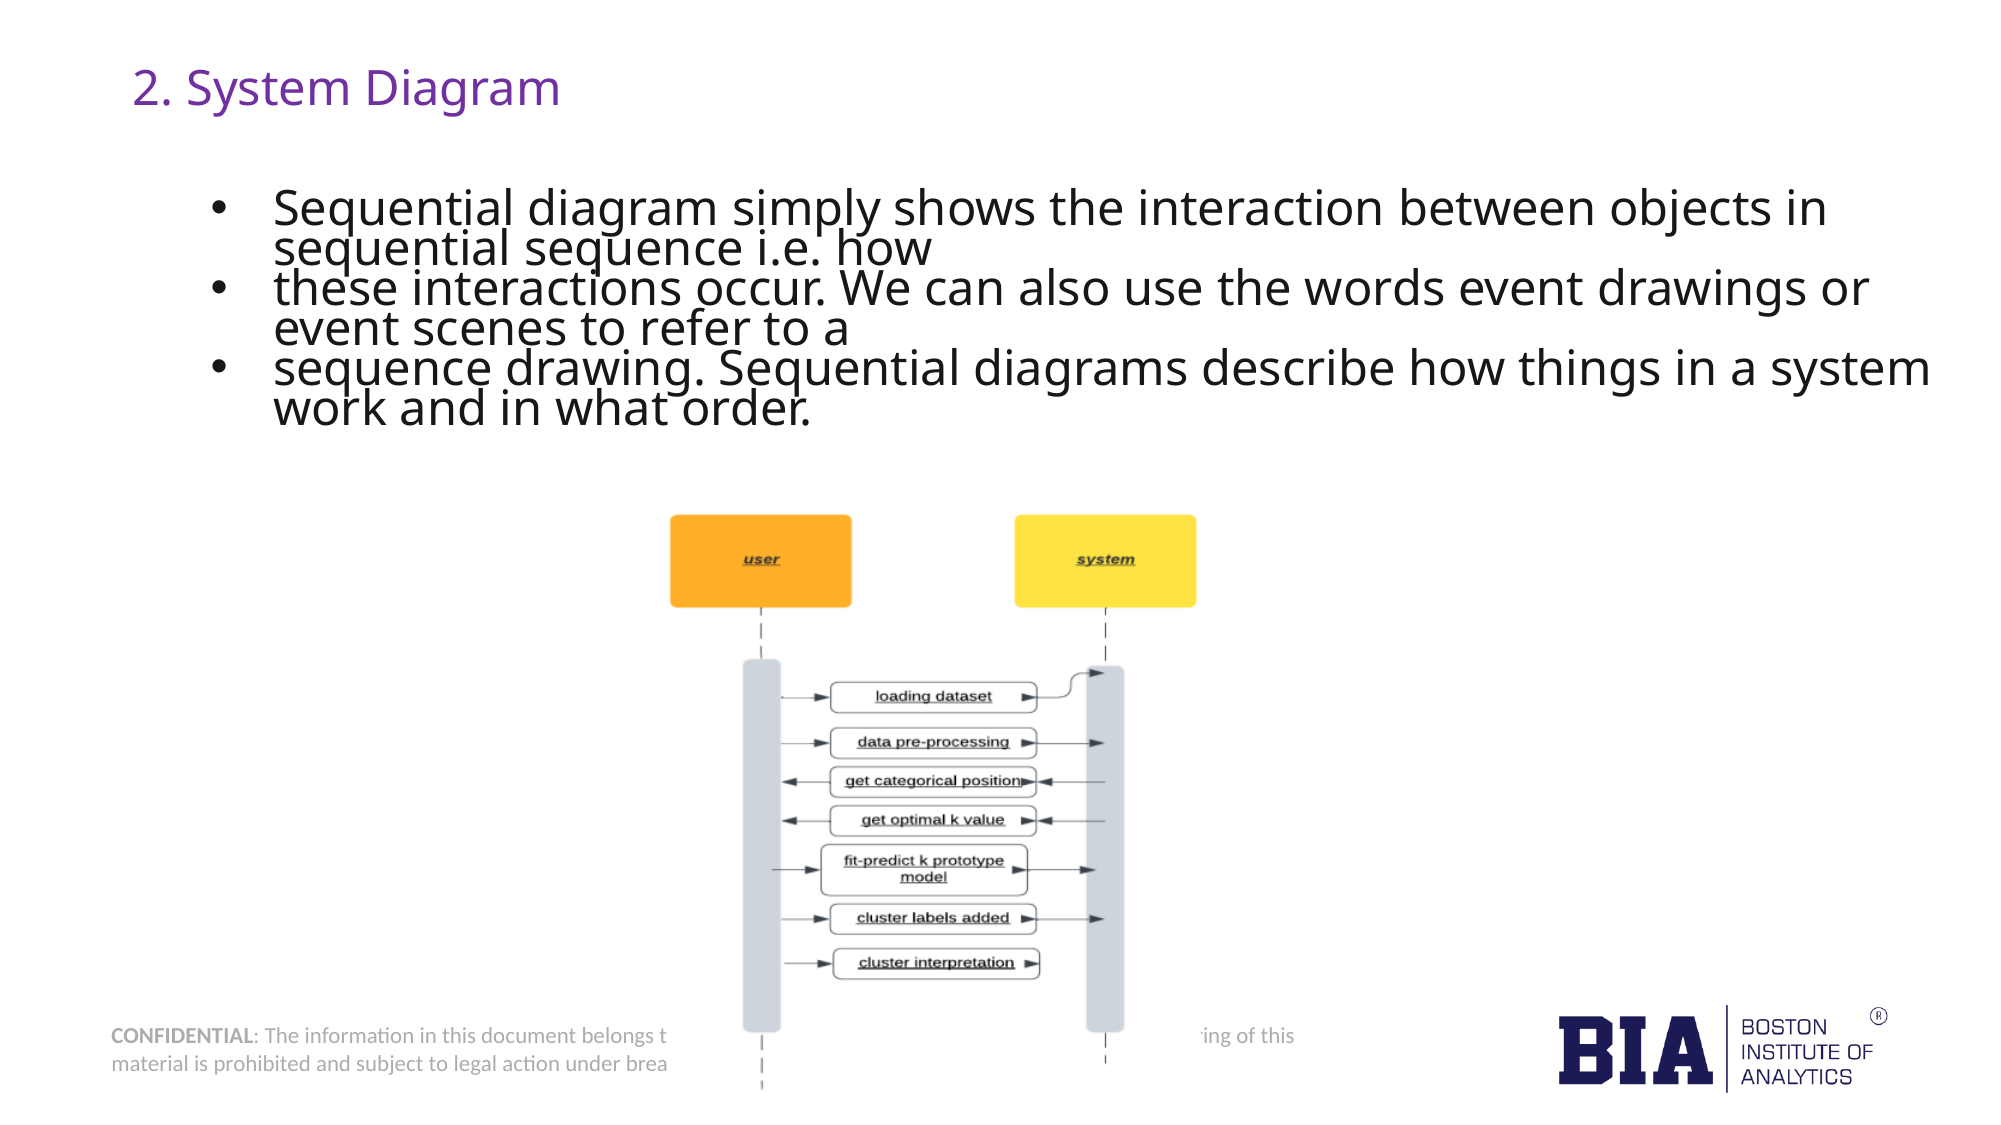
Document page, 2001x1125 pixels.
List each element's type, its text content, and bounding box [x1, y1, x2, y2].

picture [667, 508, 1201, 1097]
text_box Sequential diagram simply shows the interaction between objects in sequential sequence i.e. how these interactions occur. We can also use the words event drawings or event scenes to refer to a sequence drawing. Sequential diagrams describe how things in a system work and in what order. [195, 188, 1973, 443]
text_box 2. System Diagram [117, 70, 1118, 123]
picture [1557, 1003, 1889, 1094]
